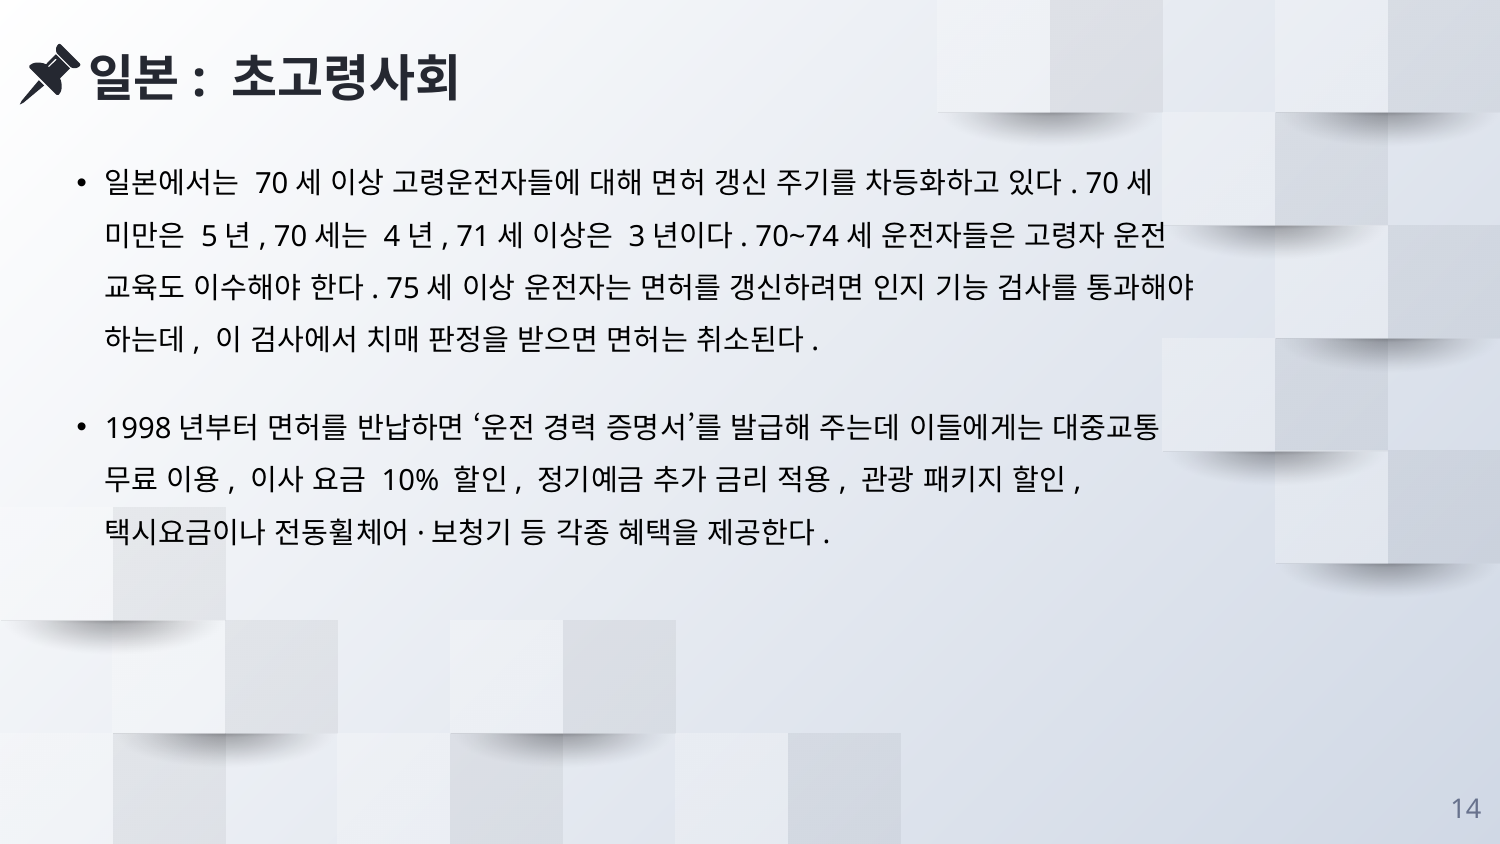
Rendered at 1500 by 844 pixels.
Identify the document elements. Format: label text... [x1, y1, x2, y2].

picture [937, 0, 1500, 598]
text_box 일본: 초고령사회 [88, 46, 620, 139]
slide_number 14 [1431, 776, 1500, 844]
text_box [19, 43, 81, 105]
text_box 일본에서는 70세 이상 고령운전자들에 대해 면허 갱신 주기를 차등화하고 있다. 70세 미만은 5년, 70세는 4년, 71세 이상은 3년이다. 70~74세 운전자들은 고령자 운전 교육도 이수해야 한다. 75세 이상 운전자는 면허를 갱신하려면 인지 기능 검사를 통과해야 하는데, 이 검사에서 치매 판정을 받으면 면허는 취소된다. 1998년부터 면허를 반납하면 ‘운전 경력 증명서’를 발급해 주는데 이들에게는 대중교통 무료 이용, 이사 요금 10% 할인, 정기예금 추가 금리 적용, 관광 패키지 할인, 택시요금이나 전동휠체어·보청기 등 각종 혜택을 제공한다. [61, 139, 1211, 557]
picture [0, 507, 901, 844]
